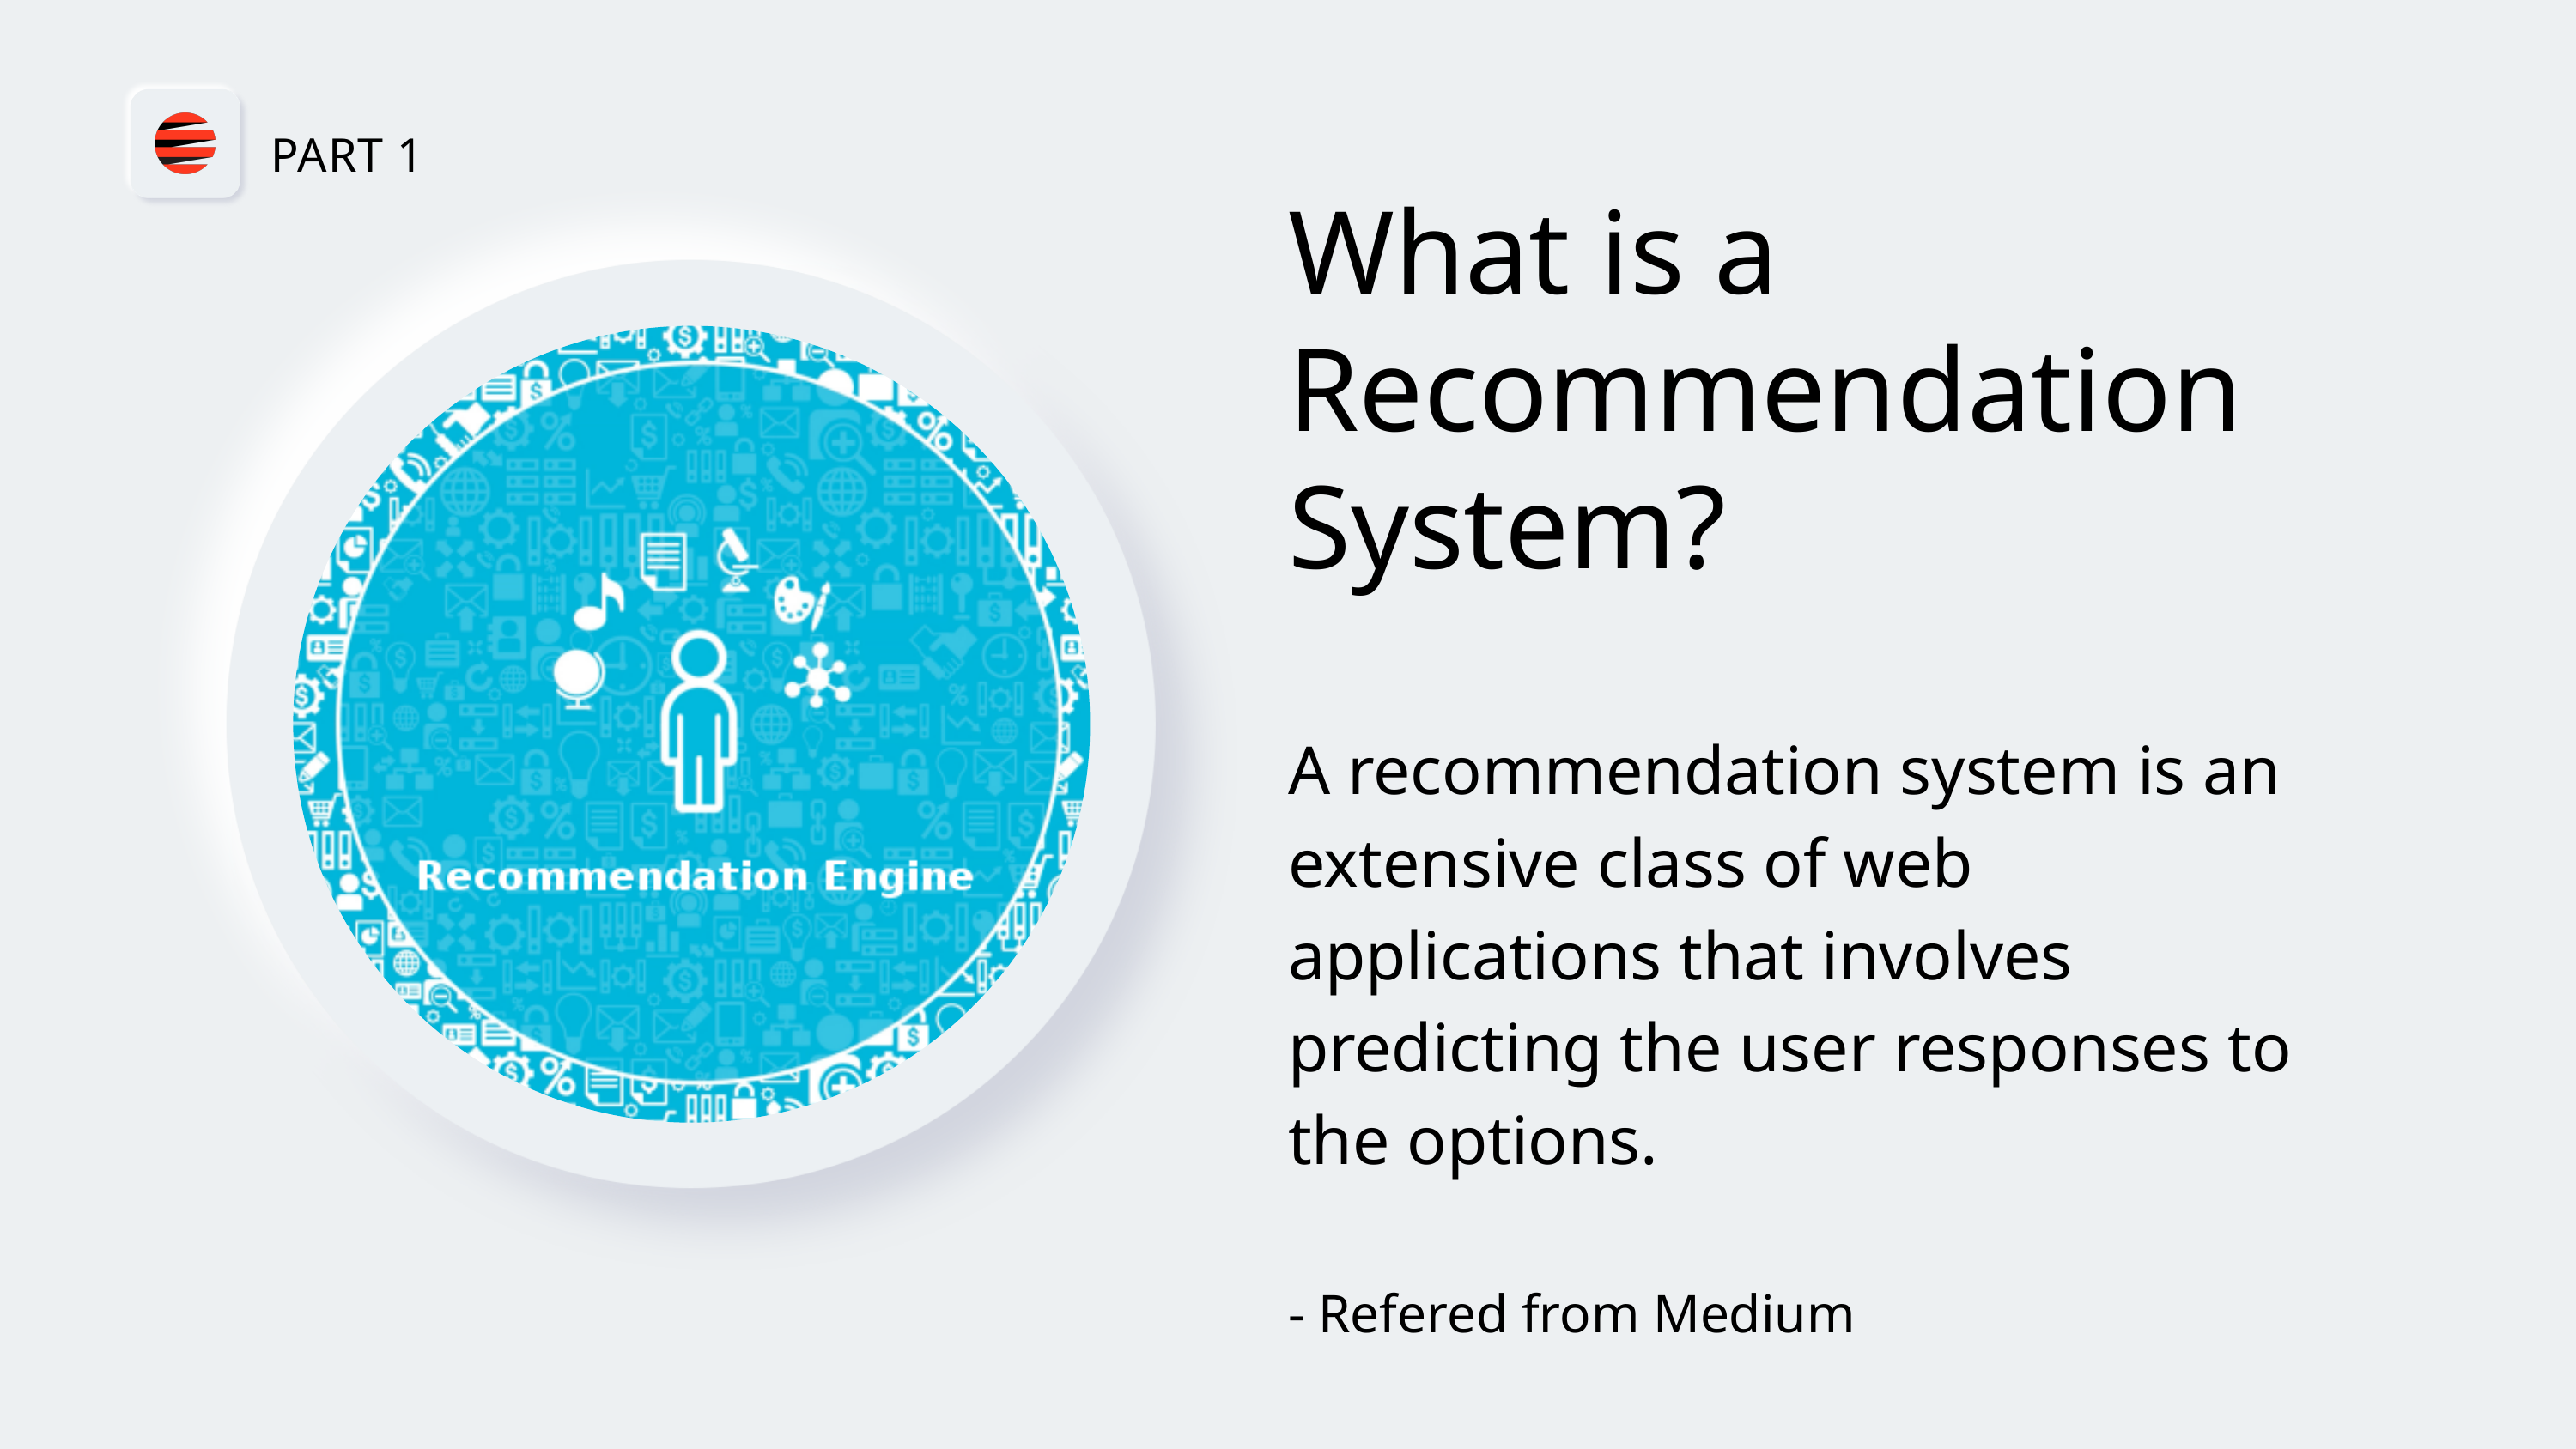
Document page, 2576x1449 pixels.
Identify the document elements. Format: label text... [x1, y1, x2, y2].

text_box PART 1 [270, 117, 692, 177]
text_box What is a Recommendation System? [1288, 179, 2251, 592]
text_box A recommendation system is an extensive class of web applications that involves predicting the user responses to the options. - Refered from Medium [1288, 714, 2365, 1343]
picture [120, 79, 1239, 1270]
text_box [293, 325, 1091, 1123]
